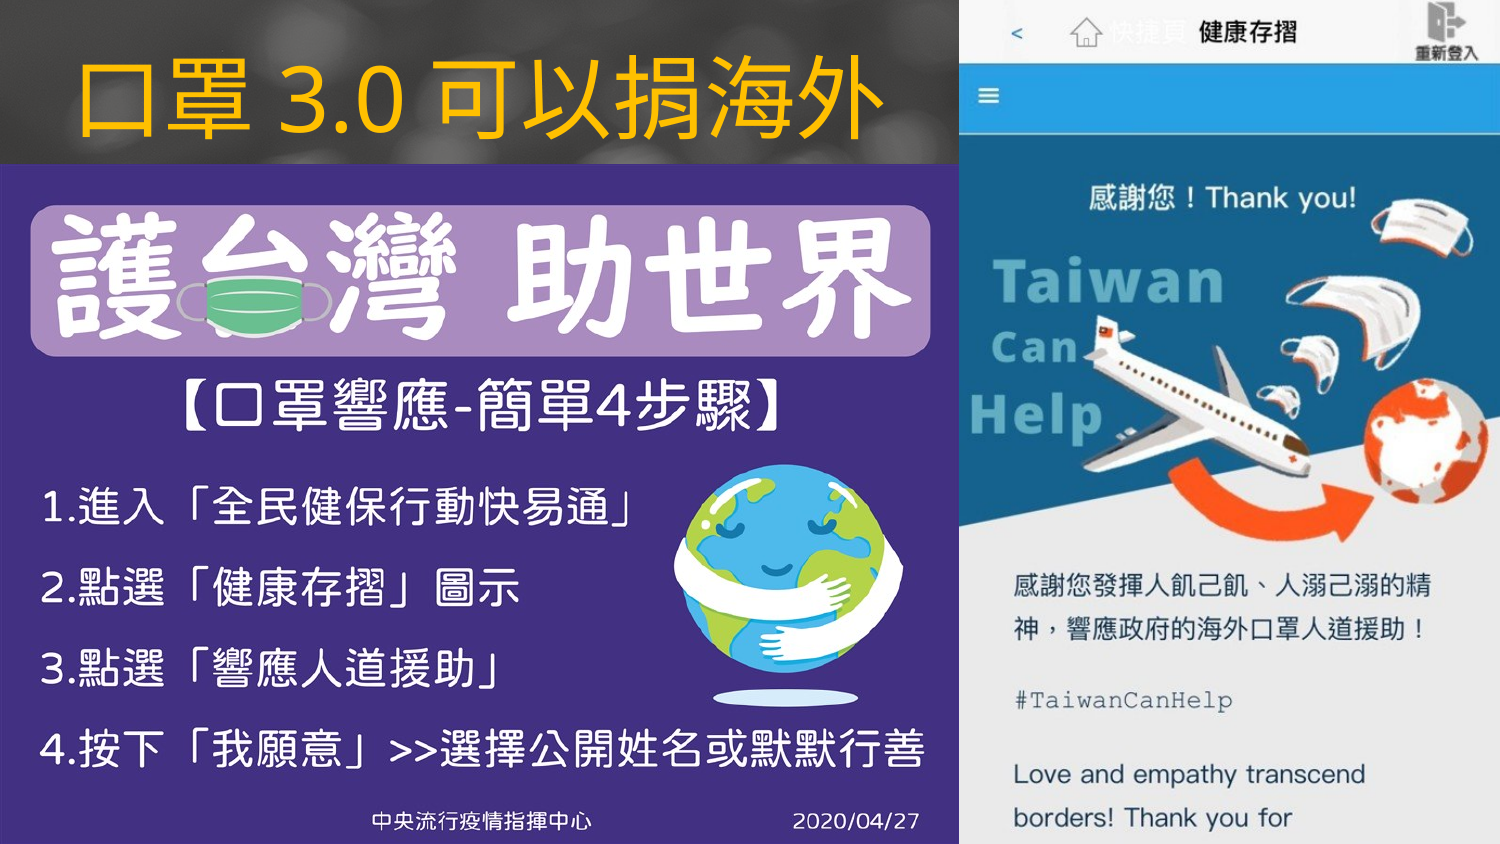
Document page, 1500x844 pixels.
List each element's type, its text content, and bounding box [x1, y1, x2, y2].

title 口罩3.0可以捐海外 [0, 33, 954, 147]
picture [0, 0, 1500, 844]
